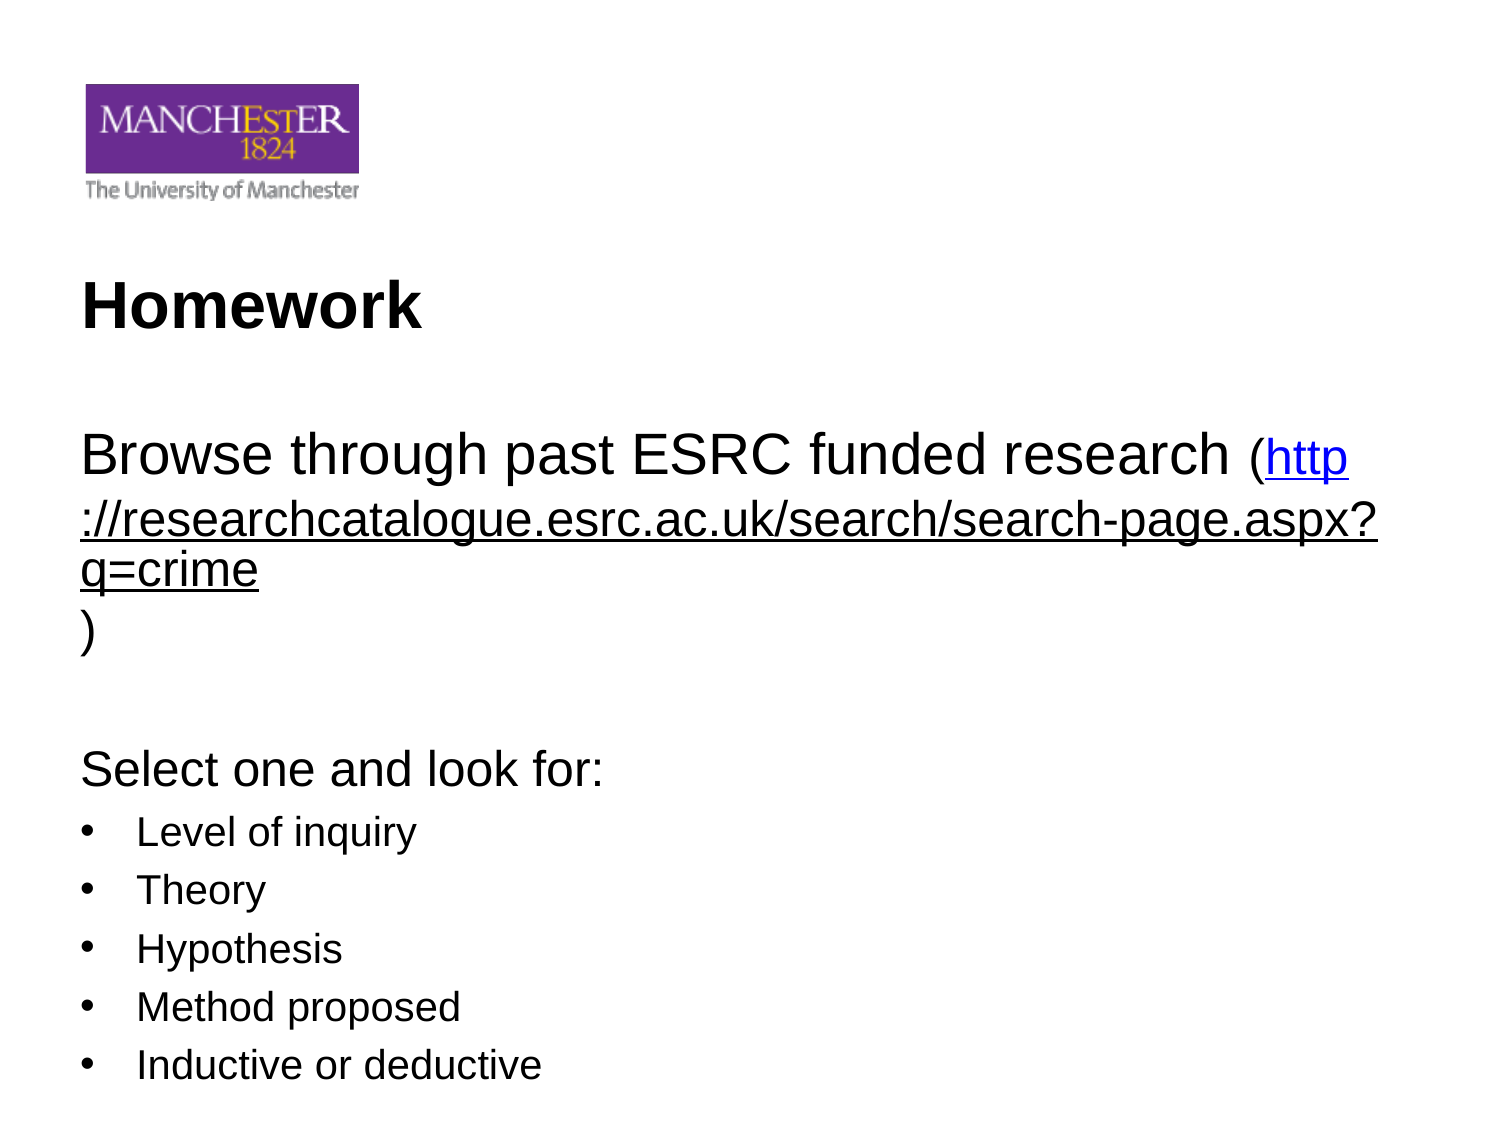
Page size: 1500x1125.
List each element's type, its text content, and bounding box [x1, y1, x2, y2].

title Homework [66, 207, 1026, 396]
list Browse through past ESRC funded research (http://researchcatalogue.esrc.ac.uk/search/search-page.aspx?q=crime) Select one and look for: Level of inquiry Theory Hypothesis Method proposed Inductive or deductive [64, 408, 1416, 1083]
